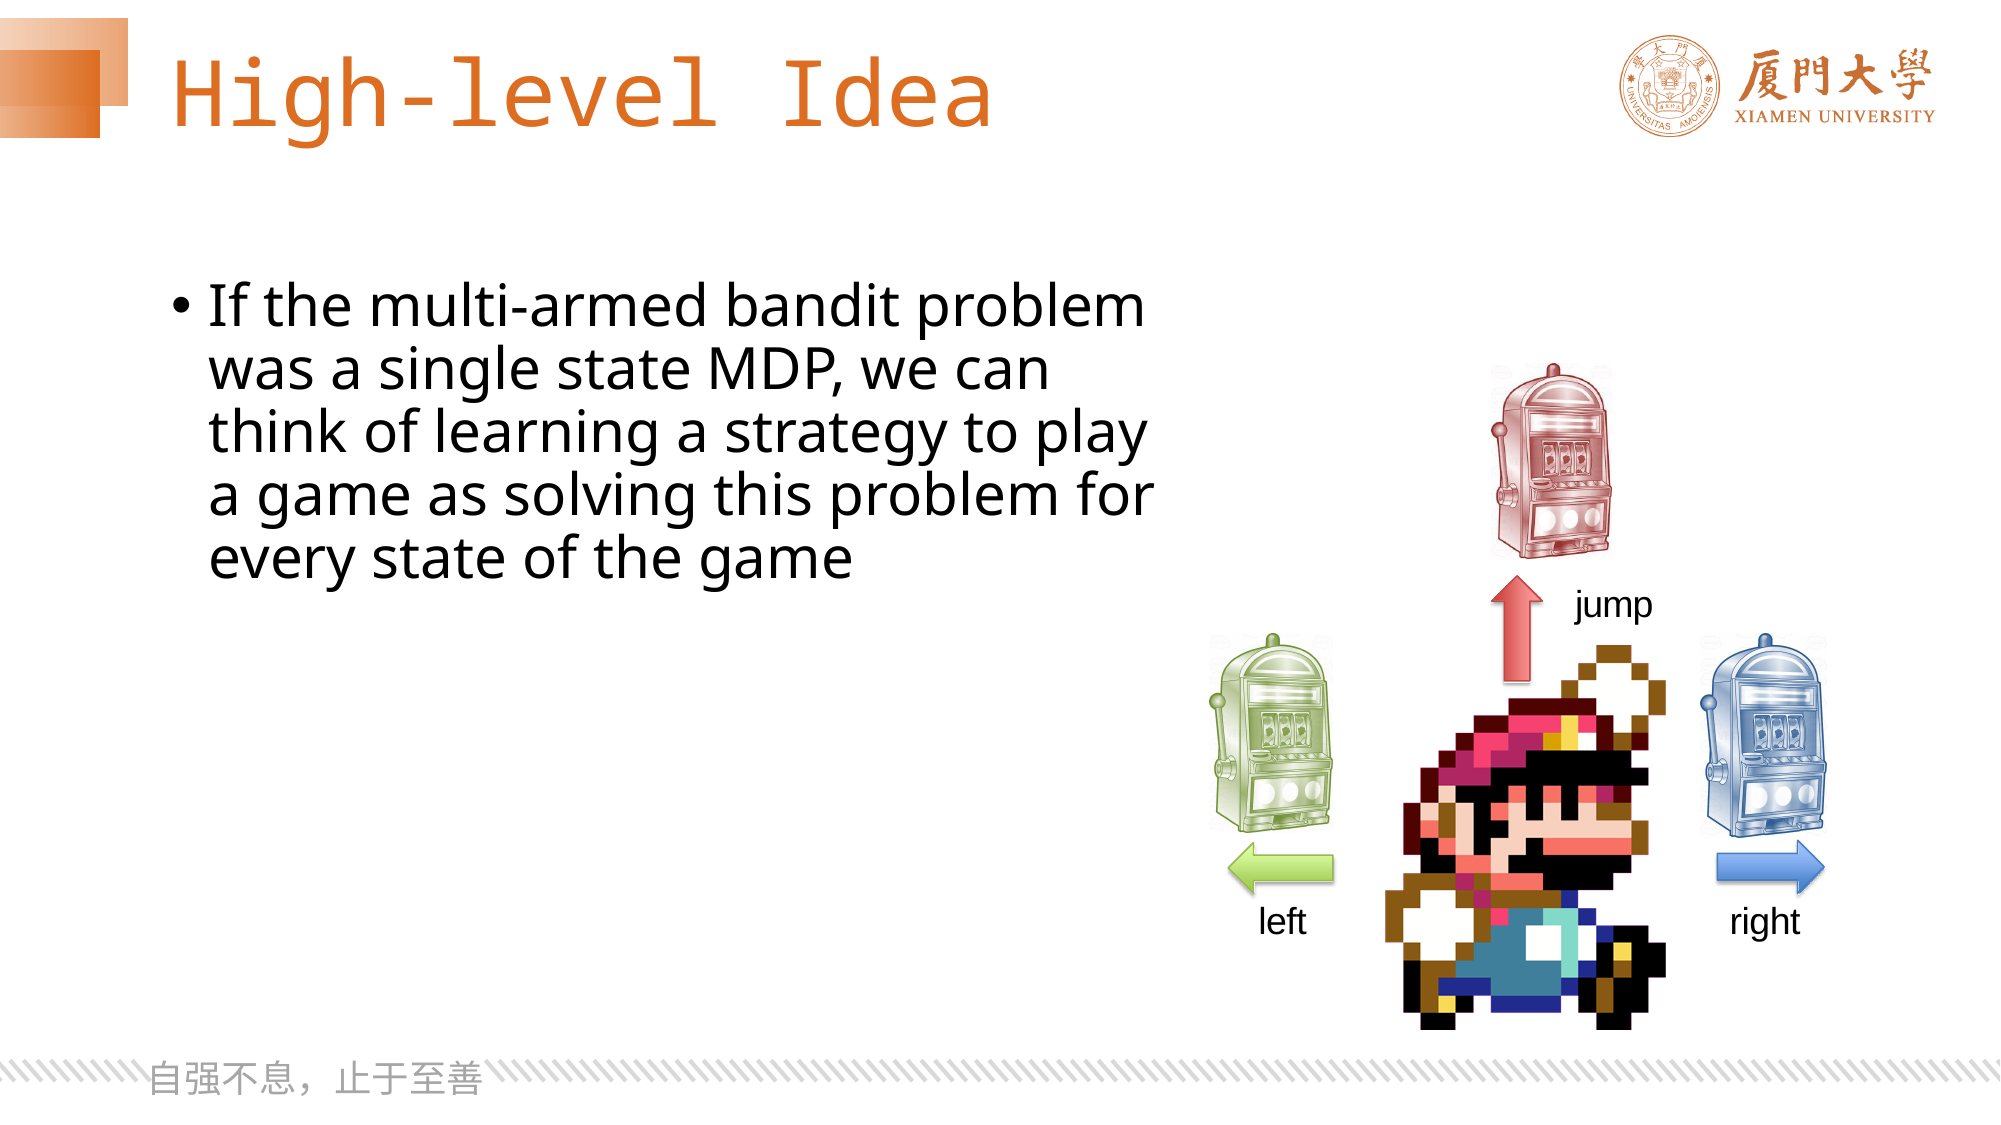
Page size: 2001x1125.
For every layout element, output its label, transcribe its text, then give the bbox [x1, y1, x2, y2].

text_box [1209, 363, 1830, 1030]
title High-level Idea [156, 16, 1882, 177]
list If the multi-armed bandit problem was a single state MDP, we can think of learning a strategy to play a game as solving this problem for every state of the game [156, 268, 1210, 996]
